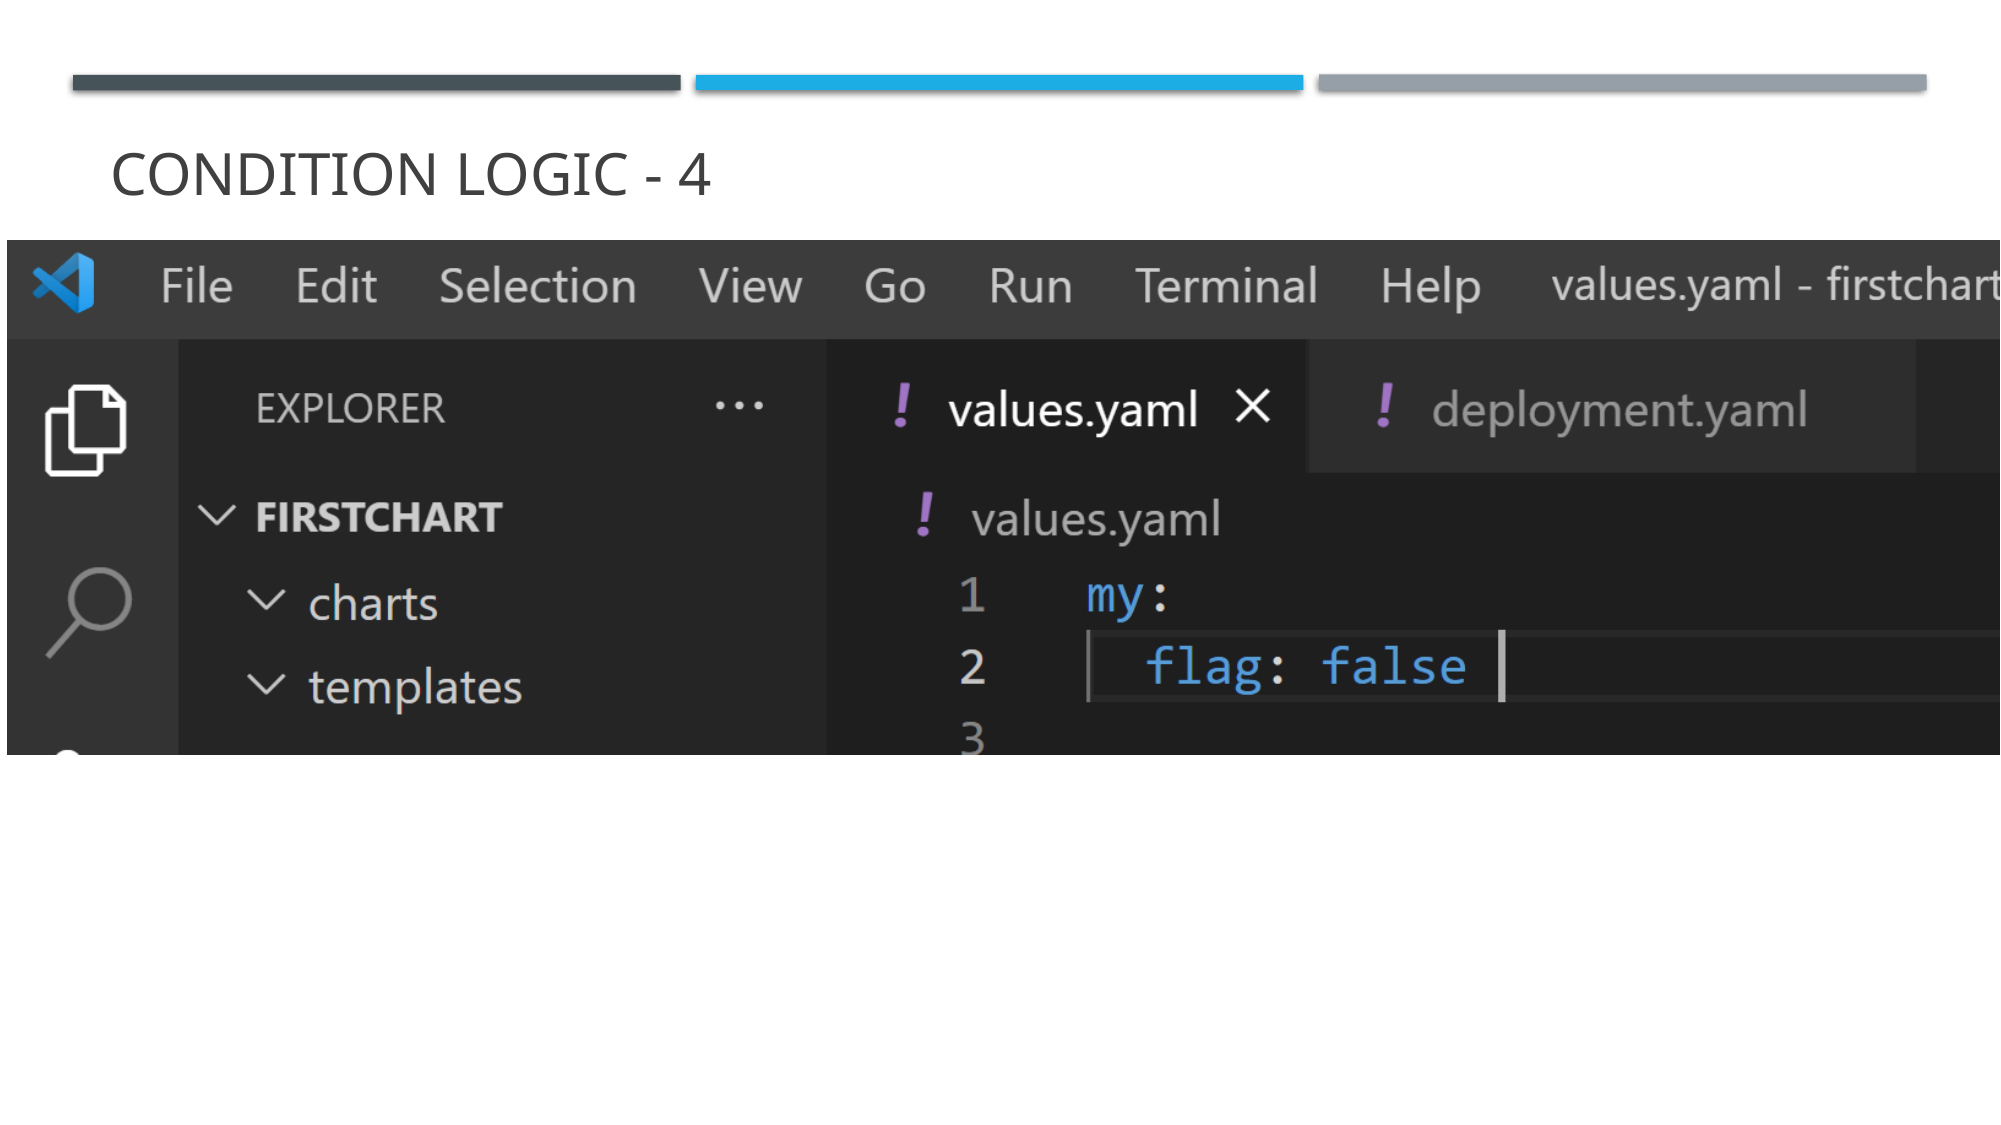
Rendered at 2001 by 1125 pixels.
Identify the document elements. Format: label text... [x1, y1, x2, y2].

title Condition logic - 4 [95, 115, 1905, 215]
picture [6, 240, 2000, 756]
